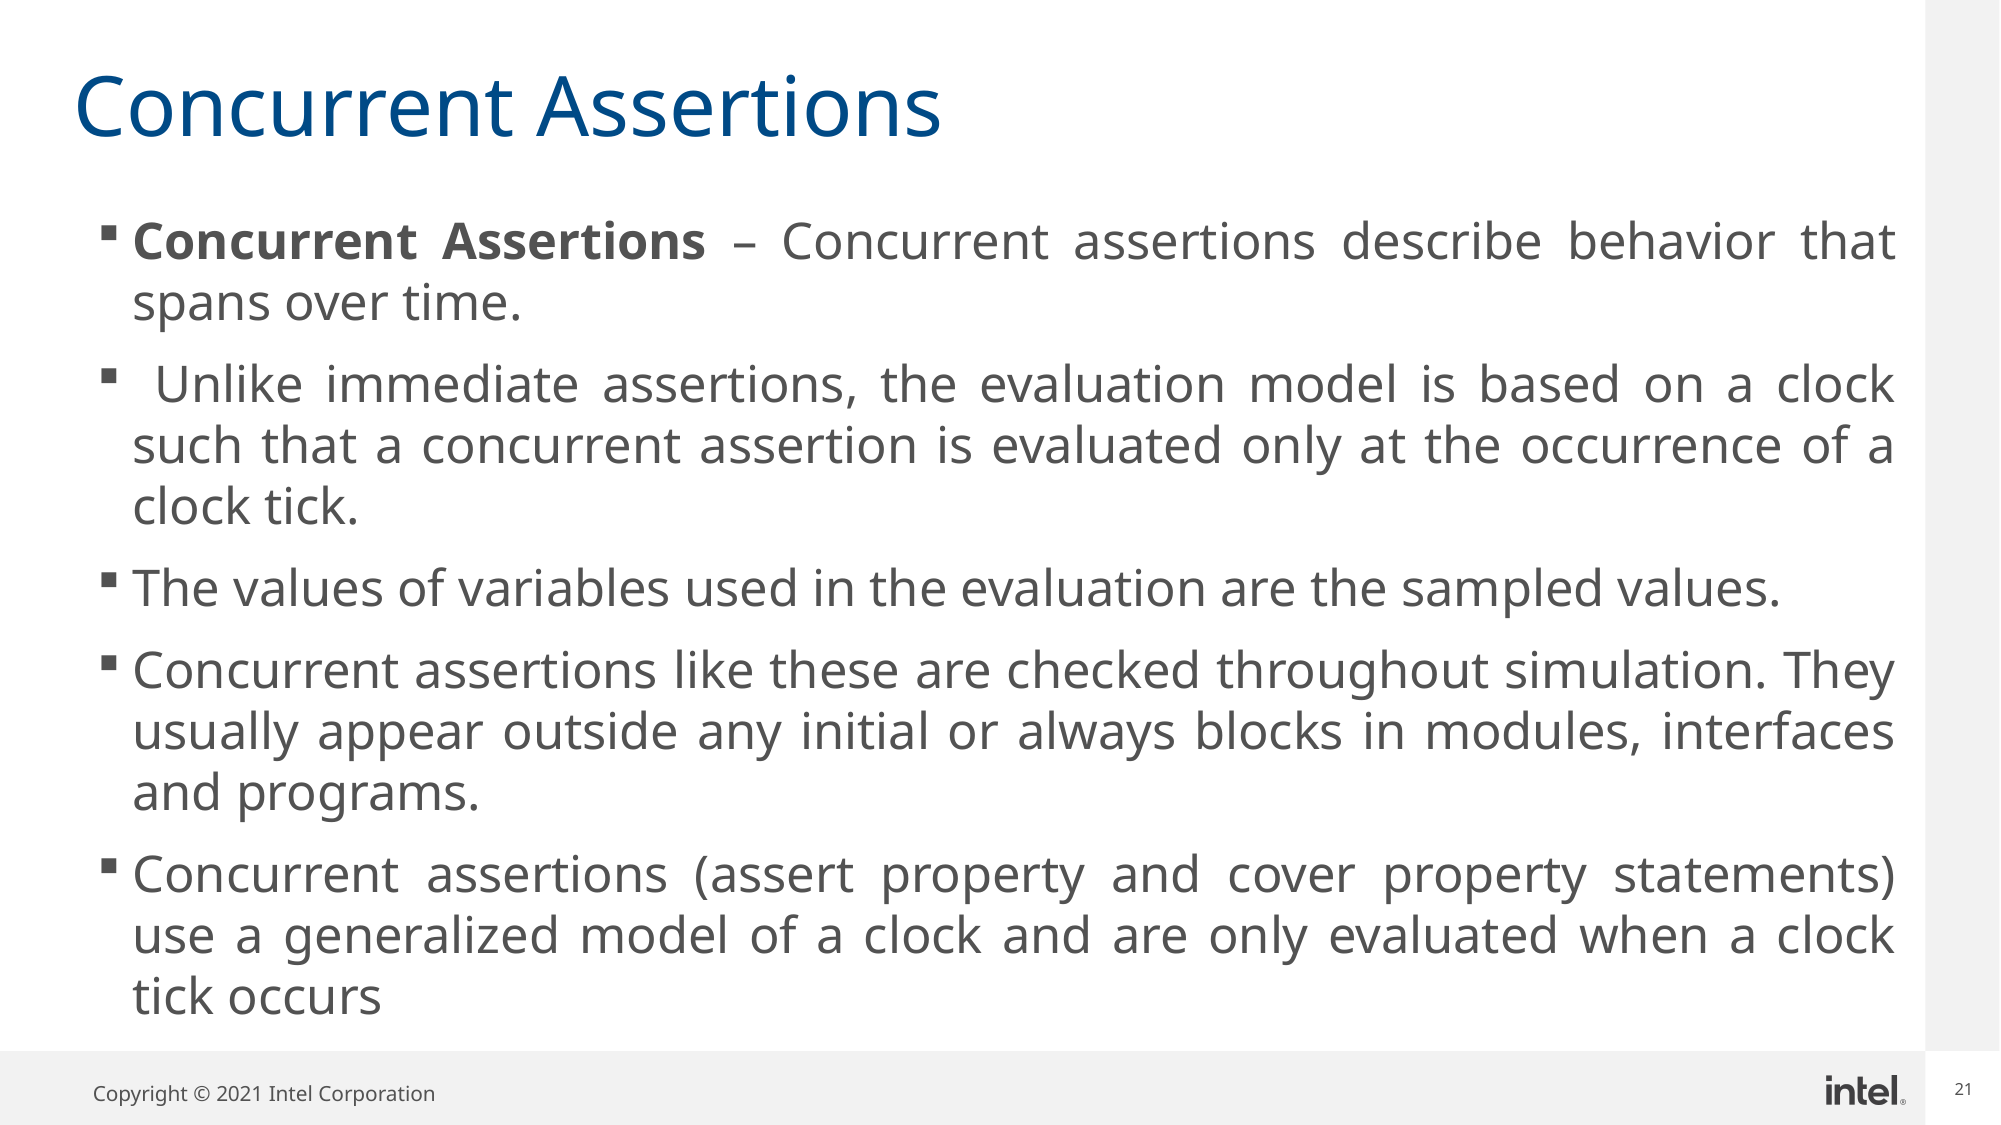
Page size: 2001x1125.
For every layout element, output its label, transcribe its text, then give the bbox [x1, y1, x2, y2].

picture [1826, 1075, 1906, 1105]
list Concurrent Assertions – Concurrent assertions describe behavior that spans over time. Unlike immediate assertions, the evaluation model is based on a clock such that a concurrent assertion is evaluated only at the occurrence of a clock tick. The values of variables used in the evaluation are the sampled values. Concurrent assertions like these are checked throughout simulation. They usually appear outside any initial or always blocks in modules, interfaces and programs. Concurrent assertions (assert property and cover property statements) use a generalized model of a clock and are only evaluated when a clock tick occurs [96, 208, 1898, 1026]
title Concurrent Assertions [73, 63, 1875, 210]
